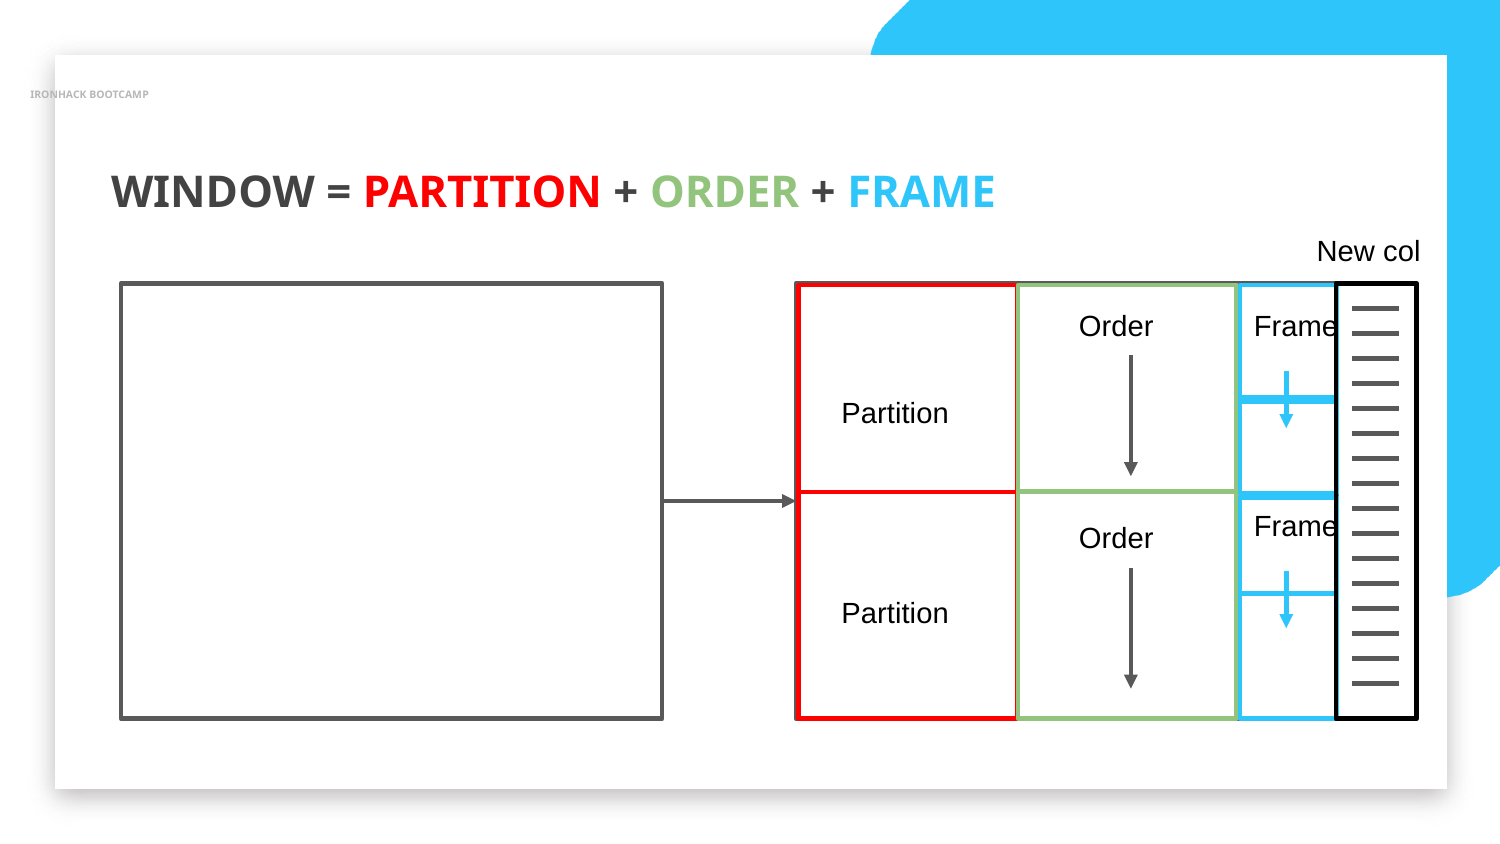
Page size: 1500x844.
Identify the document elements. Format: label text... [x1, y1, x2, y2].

picture [0, 0, 1500, 844]
text_box Order [1064, 504, 1213, 562]
text_box Order [1064, 292, 1213, 349]
text_box [1240, 397, 1335, 492]
text_box [798, 285, 1017, 492]
text_box Partition [826, 379, 975, 437]
text_box WINDOW = PARTITION + ORDER + FRAME [96, 149, 1417, 266]
text_box IRONHACK BOOTCAMP [15, 71, 354, 108]
text_box [798, 492, 1017, 719]
text_box [1240, 593, 1335, 719]
text_box [1017, 491, 1237, 719]
text_box [796, 283, 1335, 719]
text_box [1335, 283, 1417, 719]
text_box [1240, 349, 1335, 397]
text_box Frame [1239, 292, 1388, 349]
text_box Partition [826, 579, 975, 637]
text_box New col [1301, 217, 1450, 274]
text_box Frame [1239, 492, 1388, 549]
text_box [121, 283, 663, 719]
text_box [1240, 549, 1335, 593]
text_box [1017, 285, 1237, 491]
text_box [1240, 285, 1335, 292]
